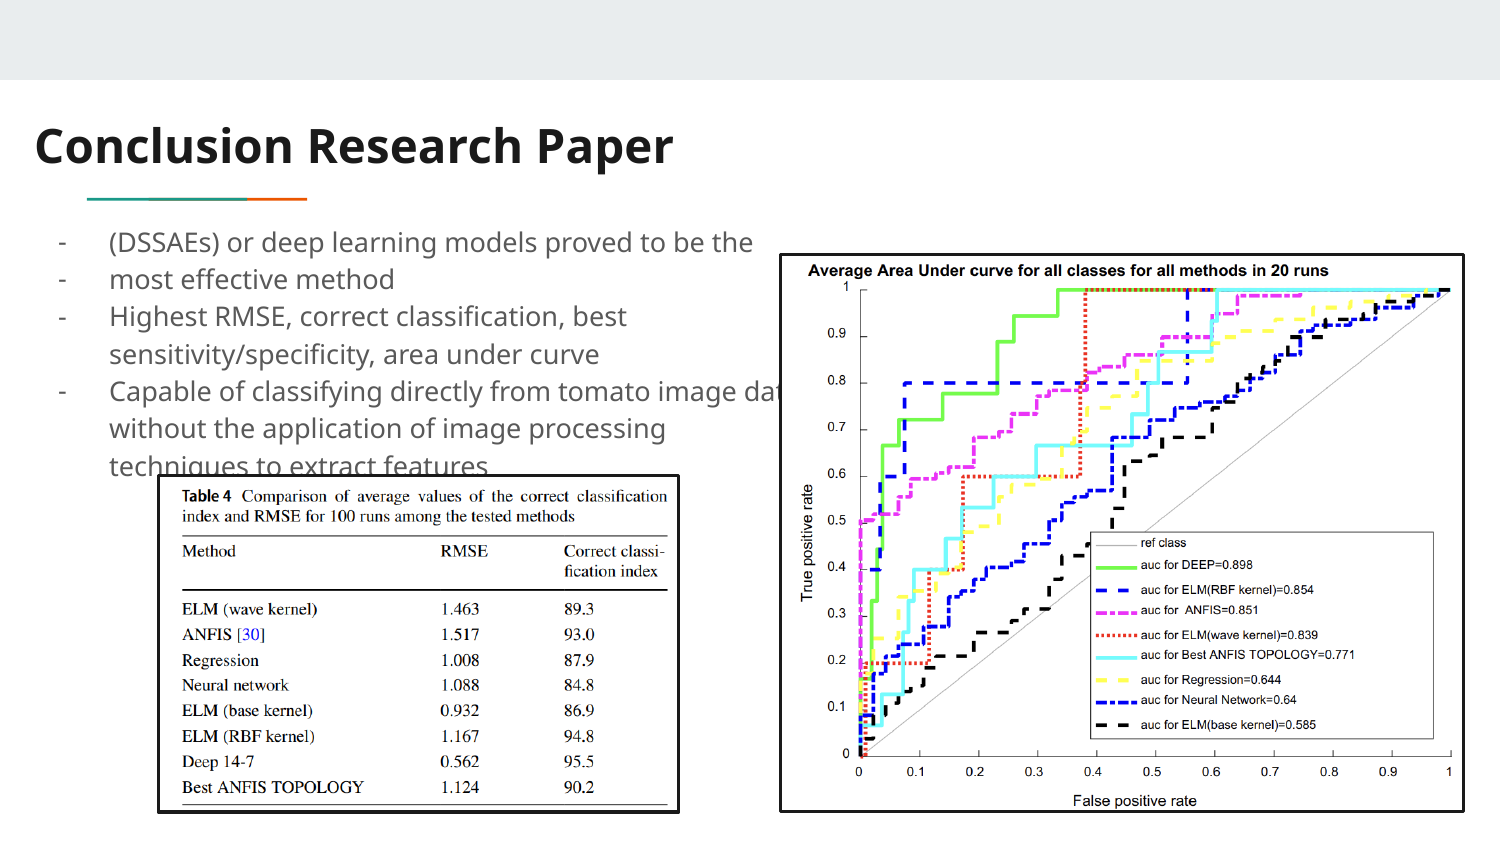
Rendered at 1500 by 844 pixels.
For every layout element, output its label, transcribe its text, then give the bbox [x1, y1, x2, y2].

title Conclusion Research Paper [19, 101, 1281, 189]
picture [781, 256, 1463, 811]
list (DSSAEs) or deep learning models proved to be the most effective method Highest RMSE, correct classification, best sensitivity/specificity, area under curve Capable of classifying directly from tomato image data without the application of image processing techniques to extract features [19, 205, 818, 710]
picture [159, 477, 678, 811]
